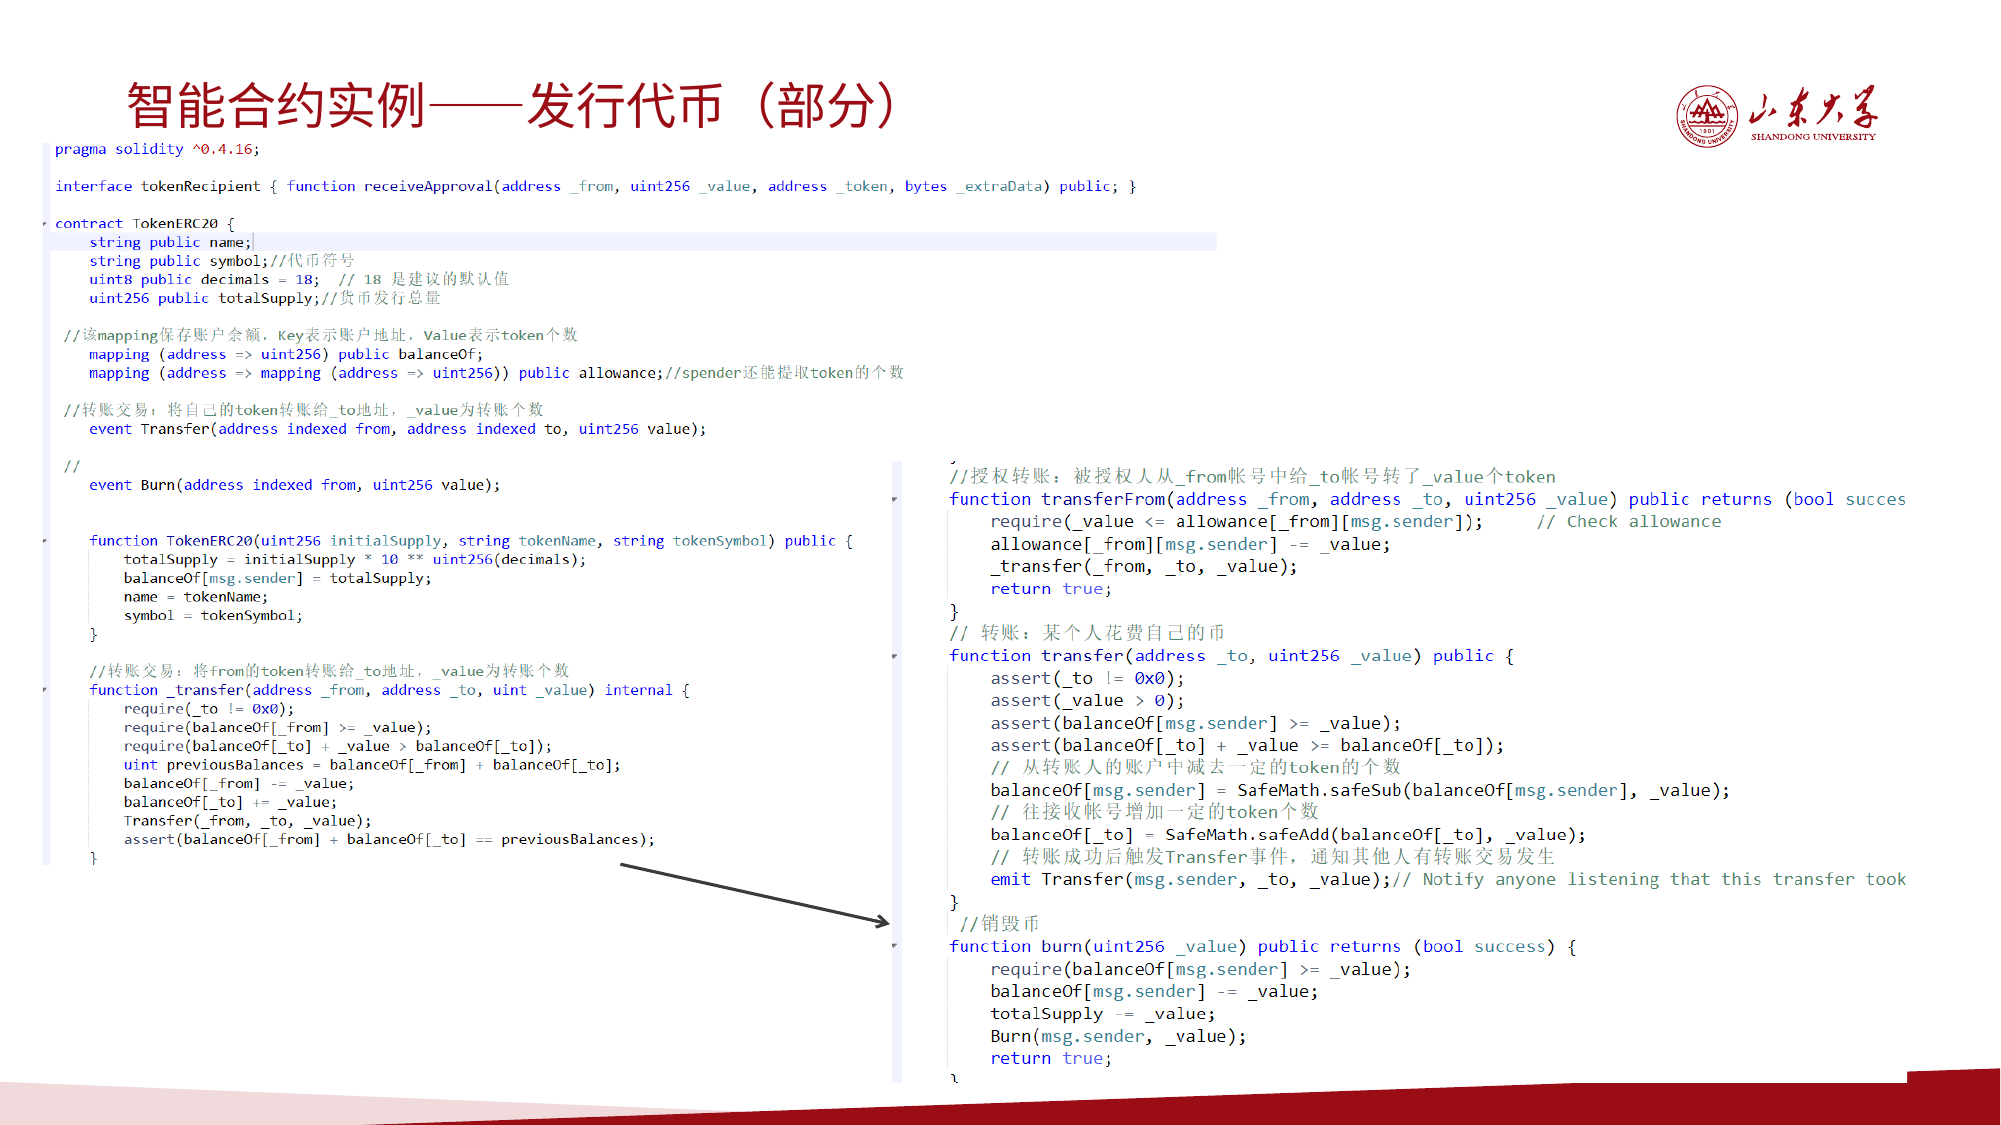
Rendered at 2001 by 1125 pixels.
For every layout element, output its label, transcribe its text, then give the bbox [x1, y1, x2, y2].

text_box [620, 864, 890, 925]
picture [42, 142, 1908, 1083]
text_box 智能合约实例——发行代币（部分） [111, 67, 1014, 142]
